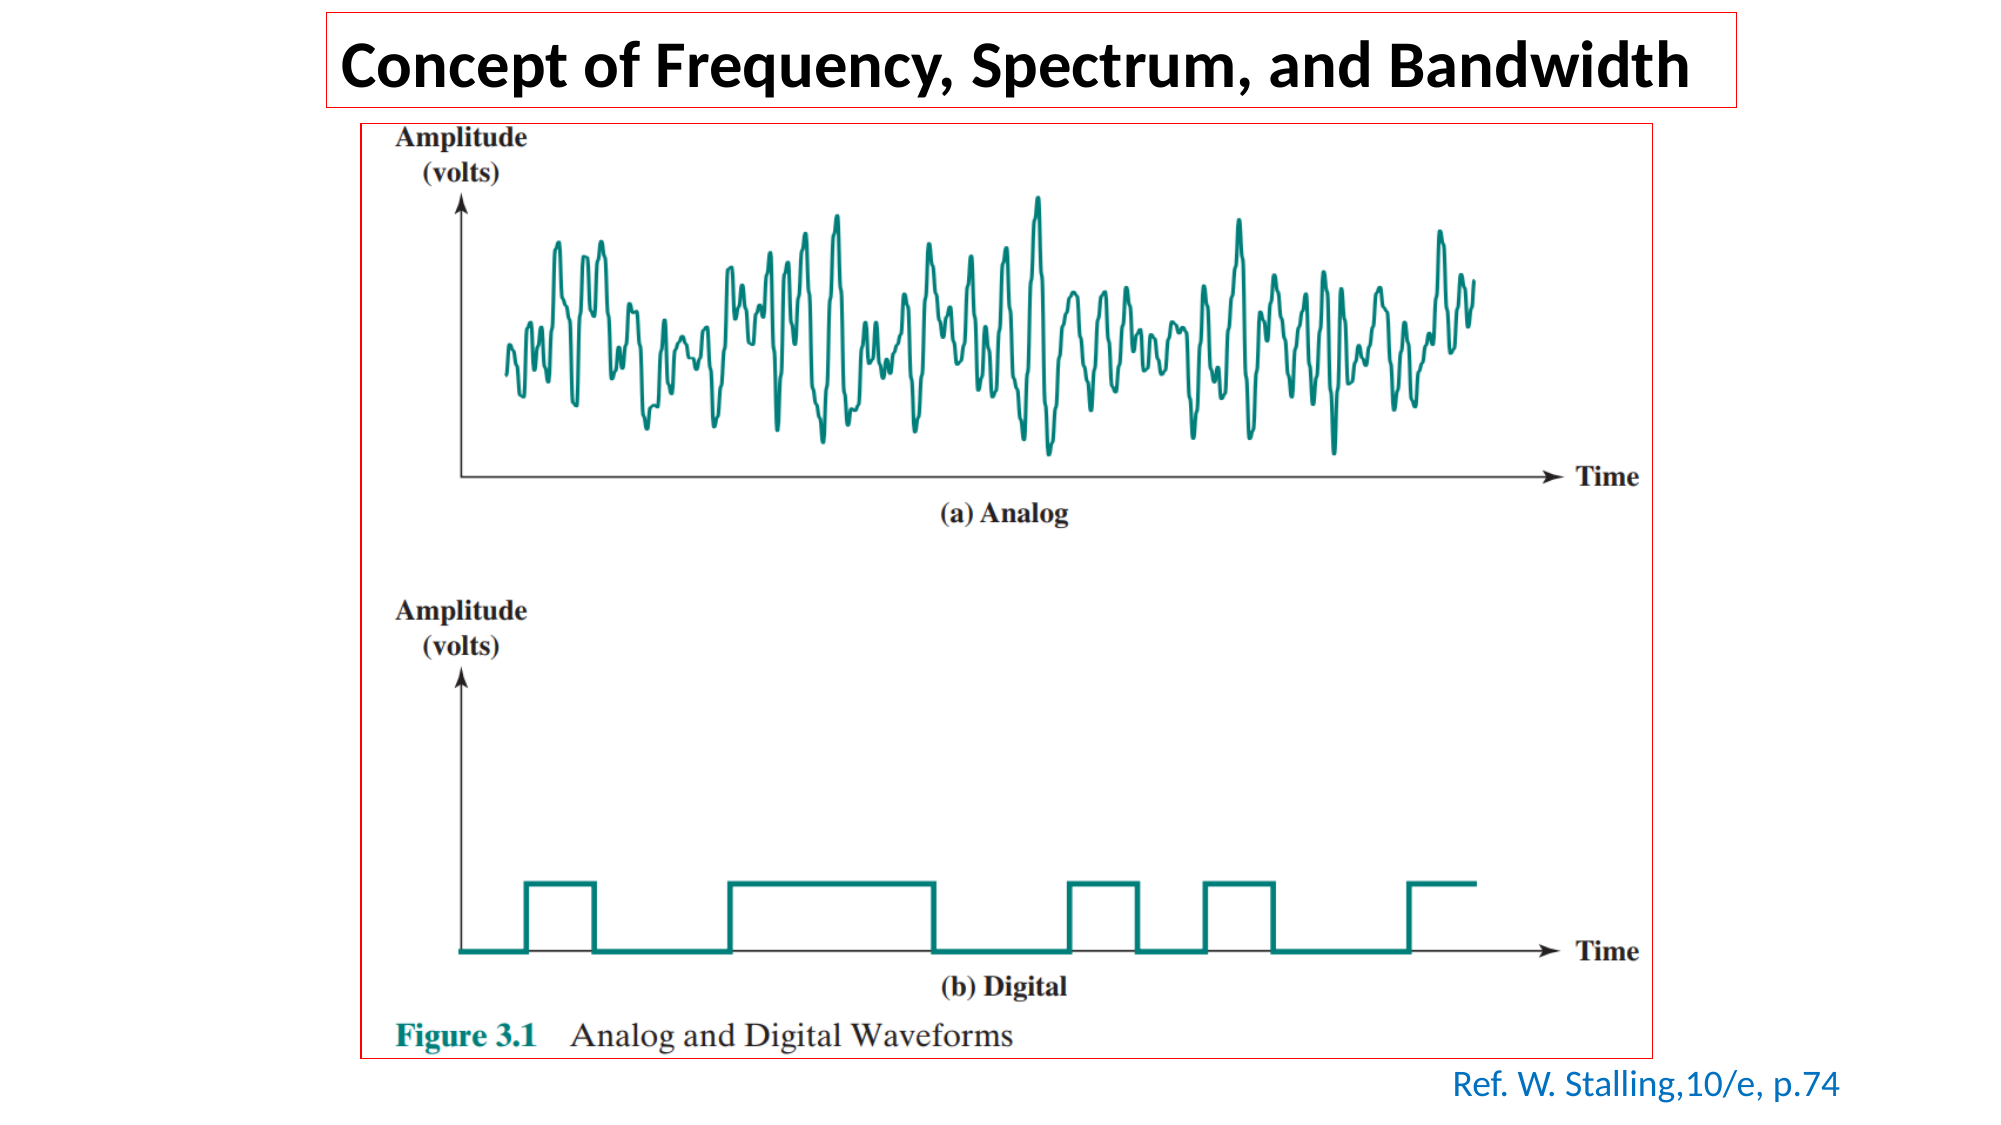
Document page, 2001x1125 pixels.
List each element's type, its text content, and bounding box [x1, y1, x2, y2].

picture [361, 124, 1652, 1058]
text_box Ref. W. Stalling,10/e, p.74 [1437, 1051, 1856, 1112]
text_box Concept of Frequency, Spectrum, and Bandwidth [326, 12, 1737, 108]
